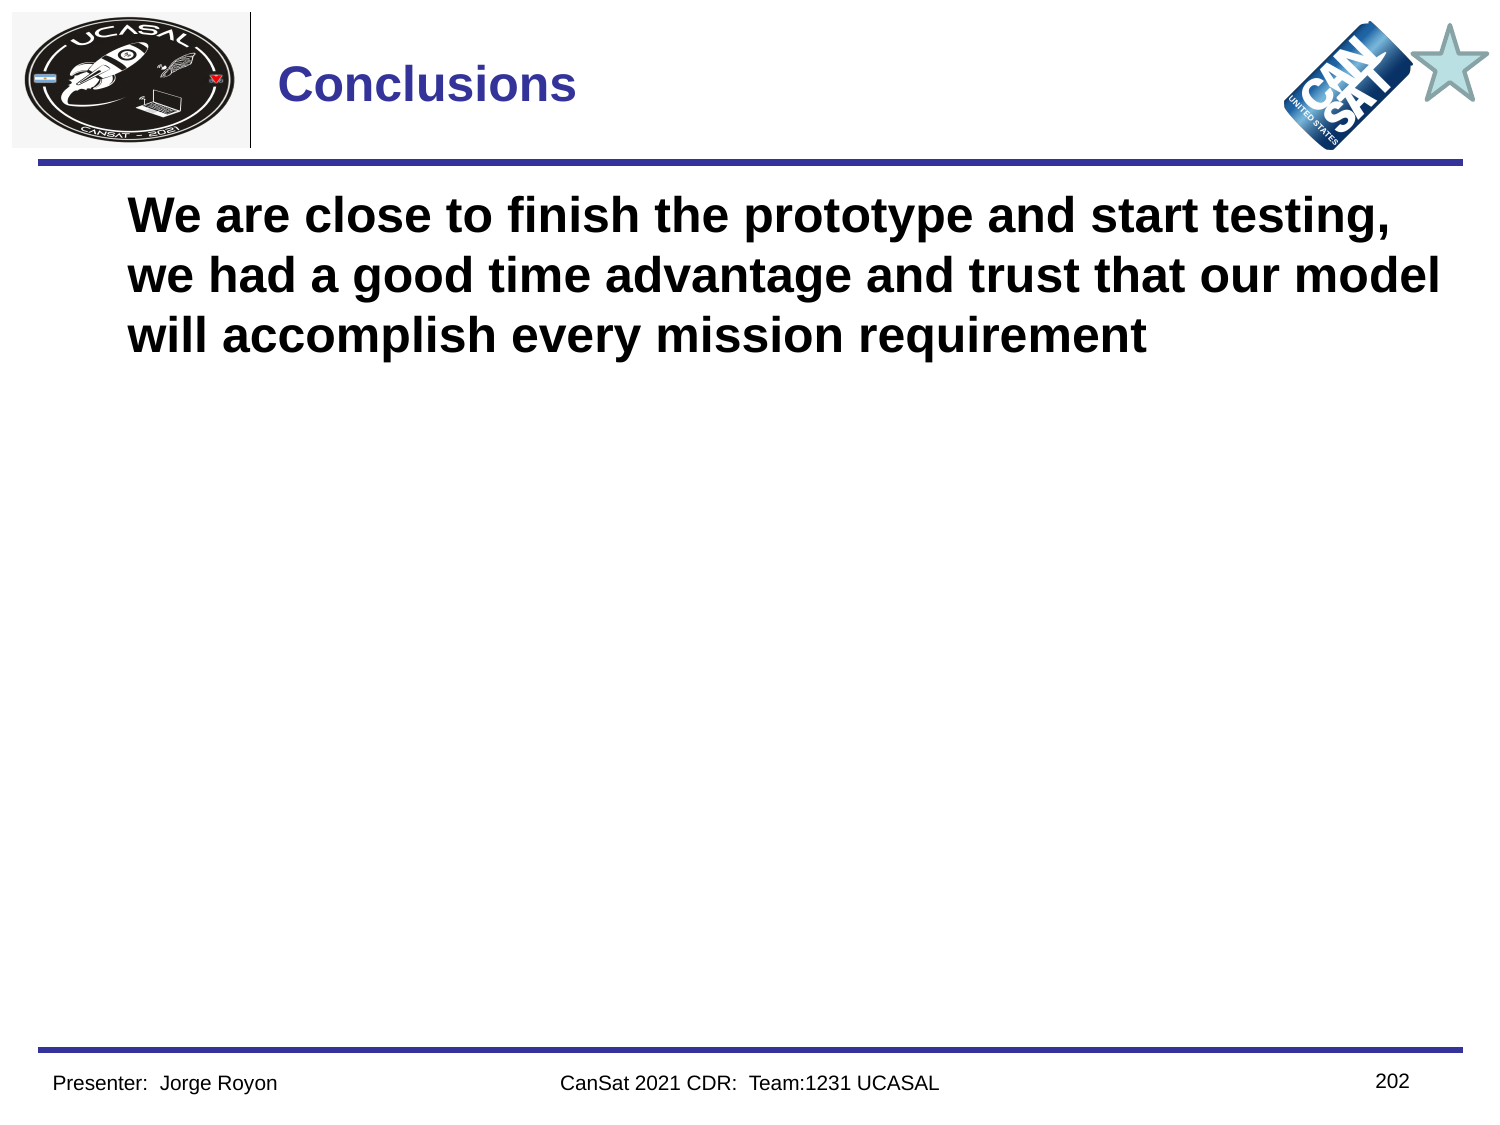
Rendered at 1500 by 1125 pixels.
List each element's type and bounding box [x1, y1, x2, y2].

list [37, 174, 1463, 1025]
picture [1284, 21, 1413, 150]
slide_number [1312, 1059, 1425, 1100]
footer [450, 1062, 1050, 1103]
text_box [1412, 24, 1488, 100]
title [262, 12, 1238, 150]
picture [12, 12, 250, 148]
text_box [37, 1062, 413, 1103]
